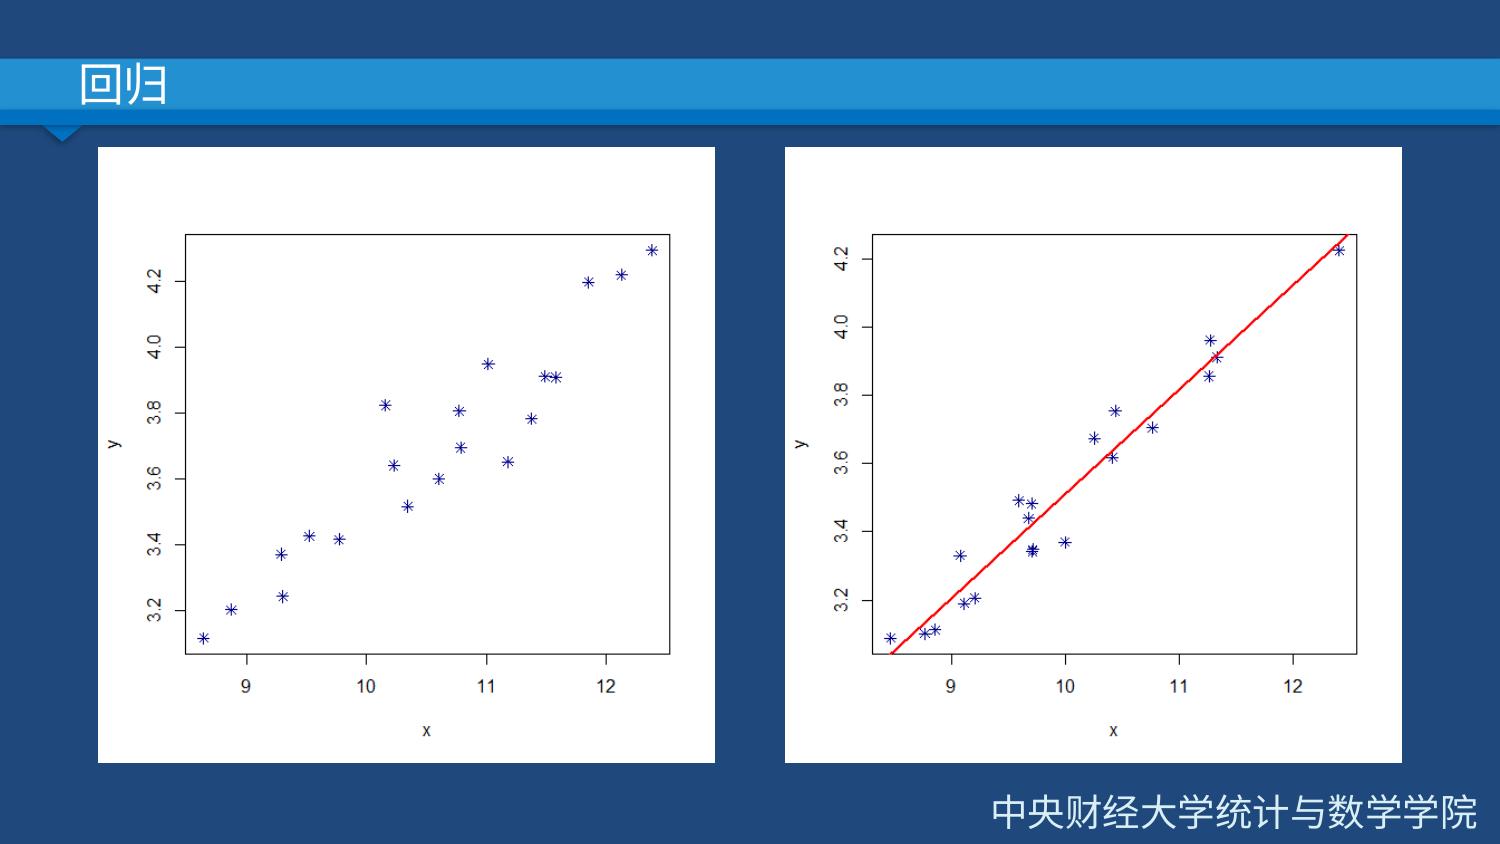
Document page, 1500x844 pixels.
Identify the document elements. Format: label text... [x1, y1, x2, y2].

title 回归 [63, 54, 1414, 112]
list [785, 147, 1402, 763]
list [97, 147, 715, 763]
